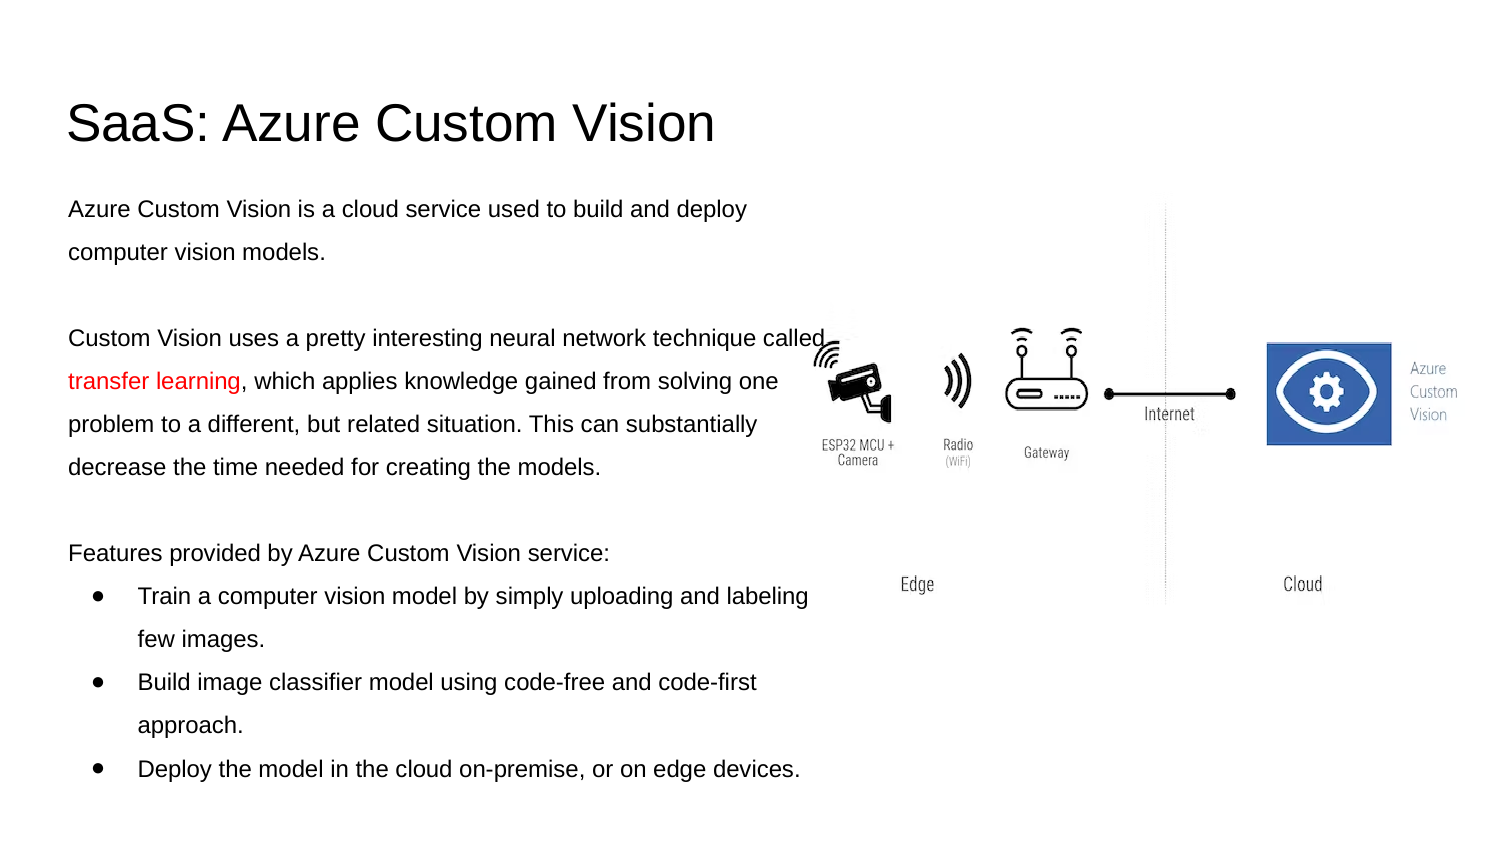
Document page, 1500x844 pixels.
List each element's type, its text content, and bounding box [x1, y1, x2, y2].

title SaaS: Azure Custom Vision [51, 72, 1449, 167]
picture [762, 191, 1500, 616]
list Azure Custom Vision is a cloud service used to build and deploy computer vision models. Custom Vision uses a pretty interesting neural network technique called transfer learning, which applies knowledge gained from solving one problem to a different, but related situation. This can substantially decrease the time needed for creating the models. Features provided by Azure Custom Vision service: Train a computer vision model by simply uploading and labeling few images. Build image classifier model using code-free and code-first approach. Deploy the model in the cloud on-premise, or on edge devices. [53, 164, 845, 800]
